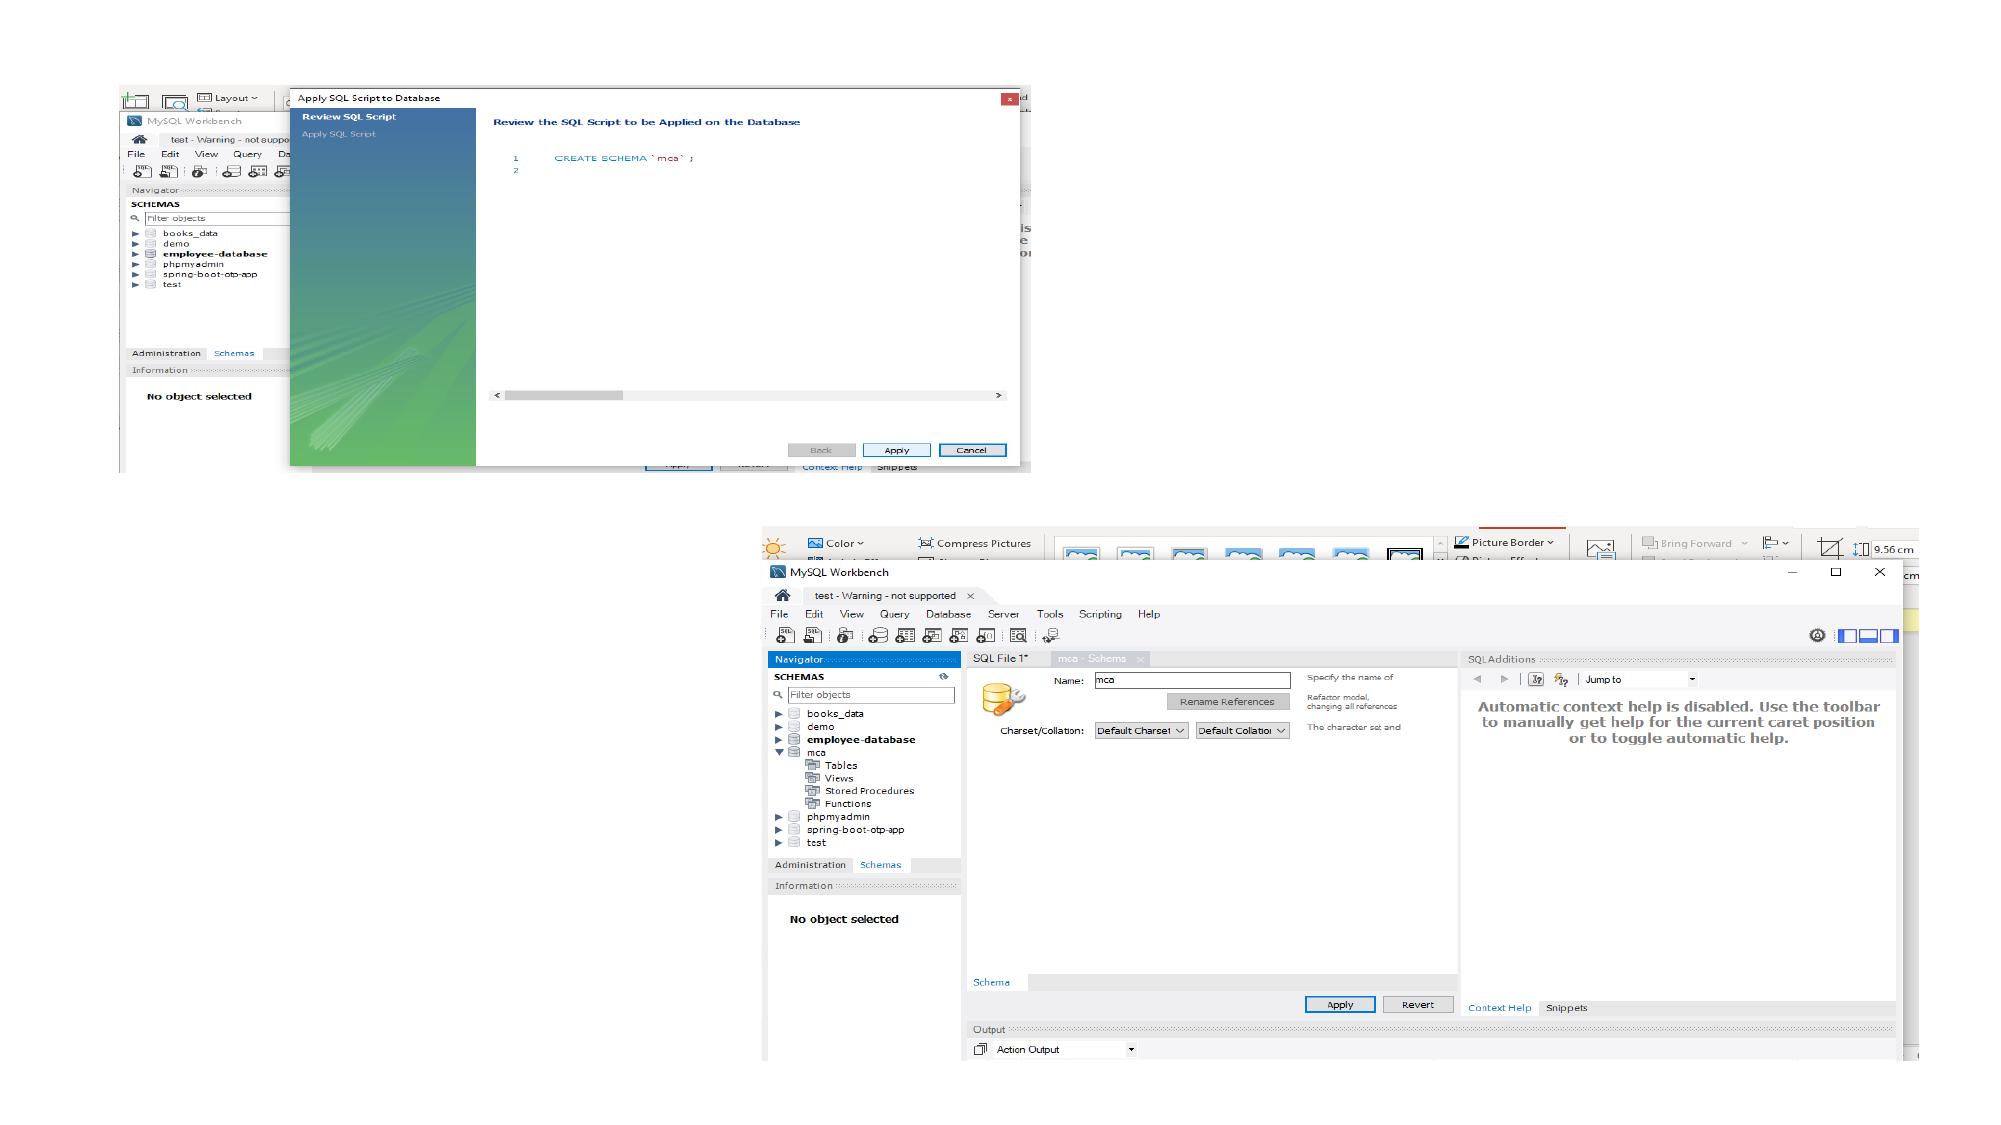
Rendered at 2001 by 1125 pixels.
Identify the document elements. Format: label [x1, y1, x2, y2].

picture [761, 526, 1919, 1061]
list [118, 85, 1031, 473]
